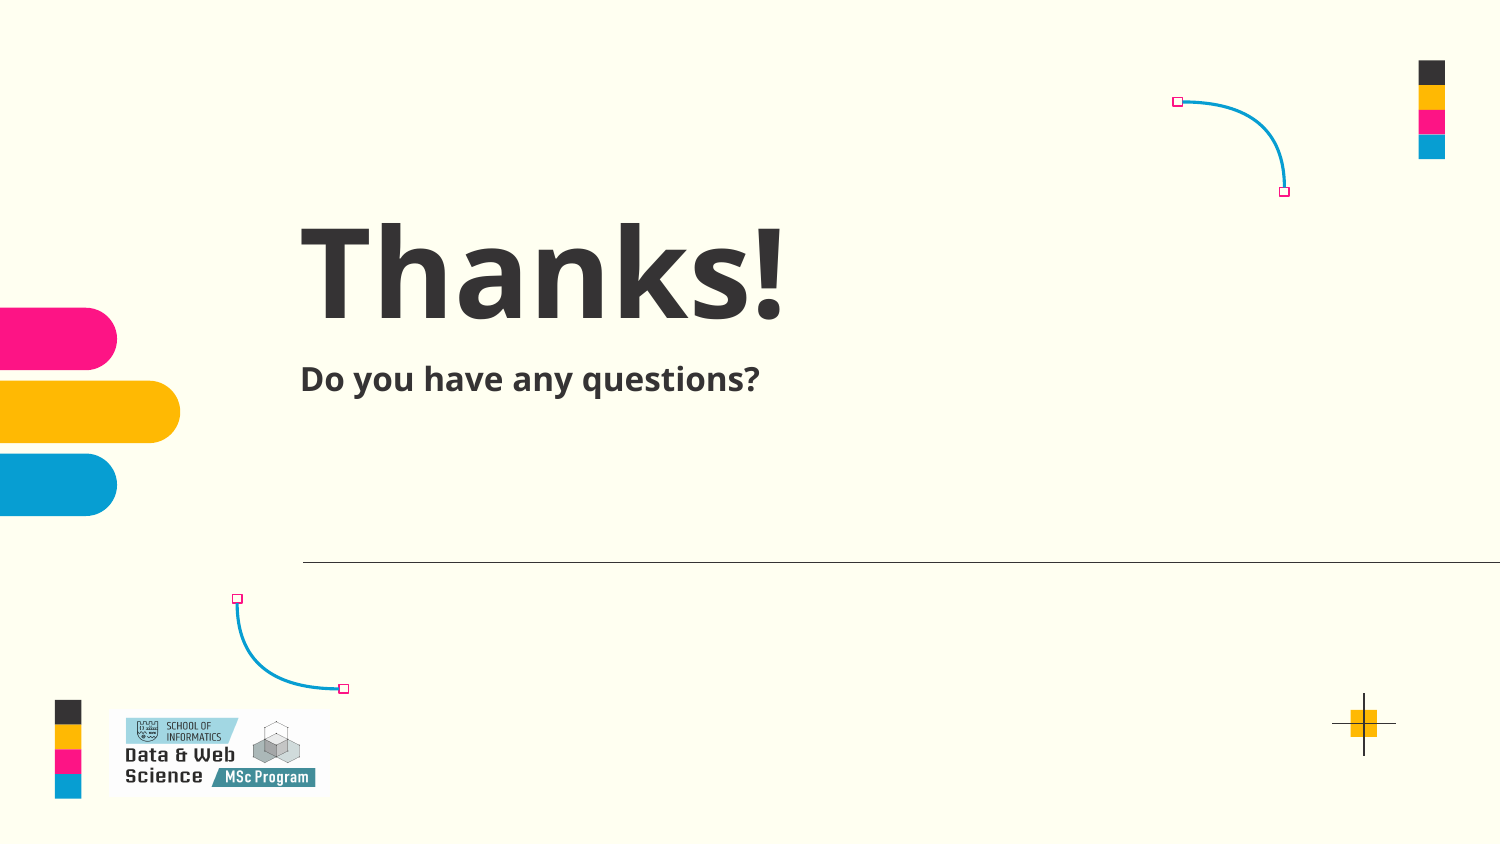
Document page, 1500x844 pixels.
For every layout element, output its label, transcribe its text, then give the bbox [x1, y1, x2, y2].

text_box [1172, 97, 1290, 197]
text_box Do you have any questions? [284, 336, 1097, 518]
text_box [232, 594, 349, 694]
text_box Thanks! [284, 160, 1097, 336]
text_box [1331, 693, 1396, 757]
picture [108, 709, 331, 797]
